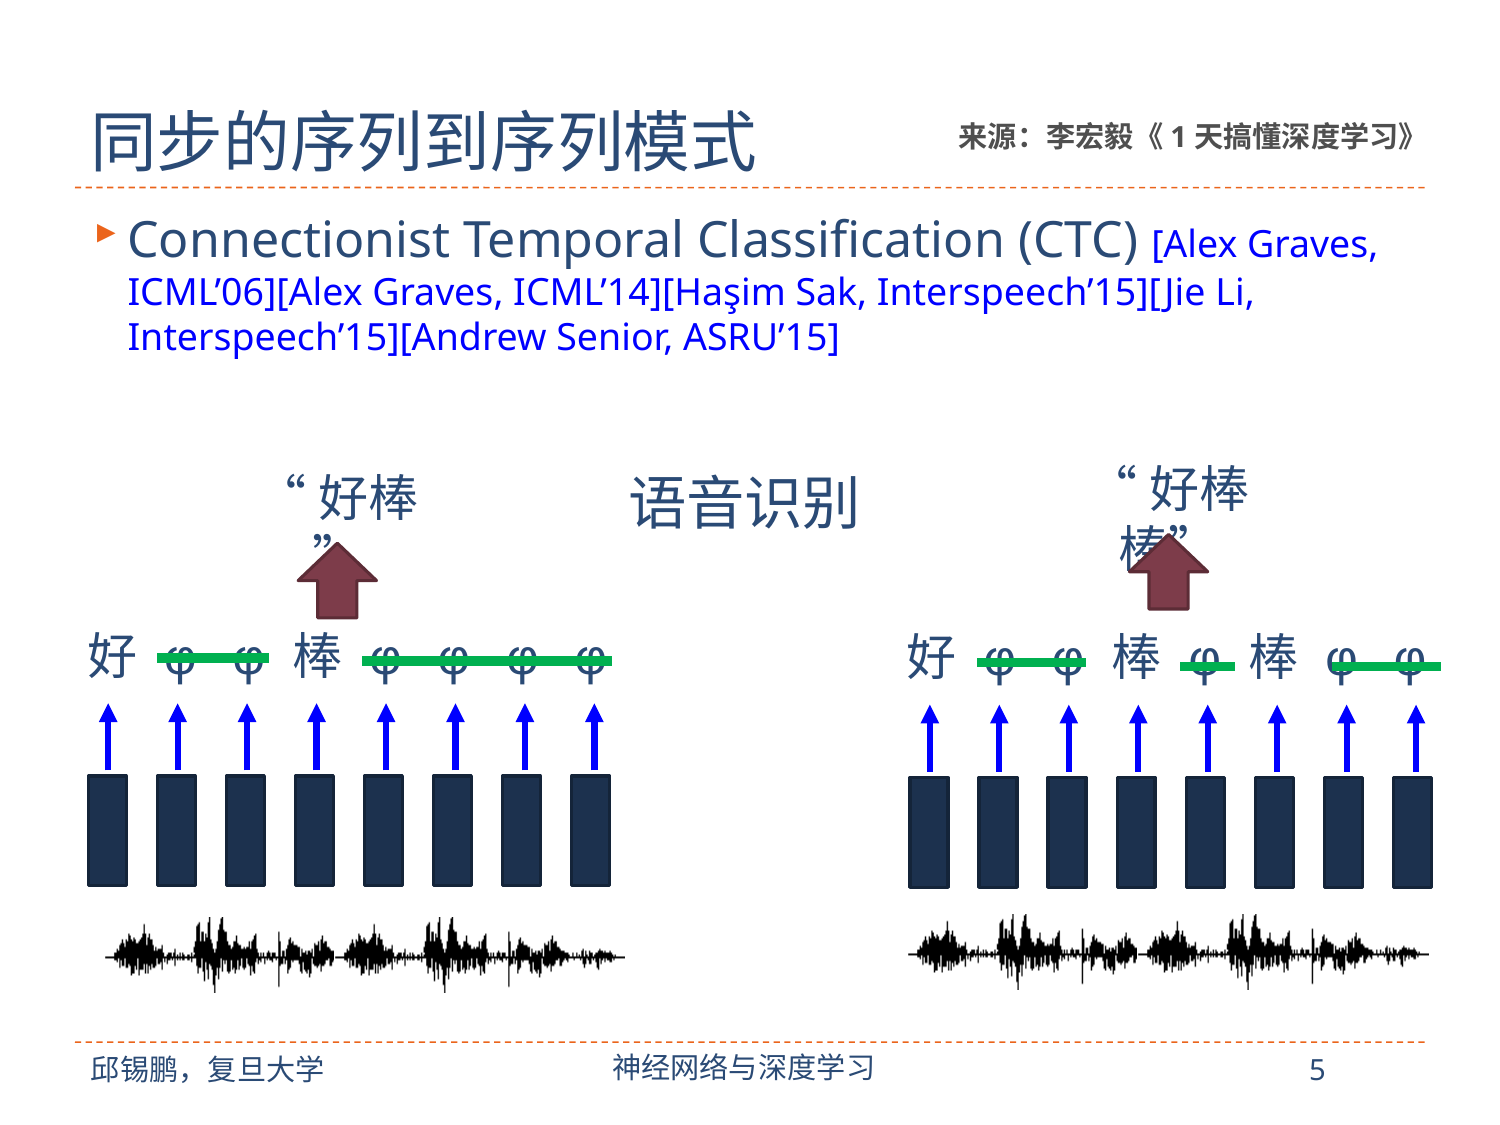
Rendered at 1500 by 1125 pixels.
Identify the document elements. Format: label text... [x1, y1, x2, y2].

title 同步的序列到序列模式 [75, 24, 1425, 188]
text_box 语音识别 [613, 458, 877, 544]
text_box 来源：李宏毅《1天搞懂深度学习》 [943, 111, 1443, 161]
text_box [70, 616, 633, 693]
text_box [87, 774, 128, 887]
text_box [889, 617, 1452, 694]
text_box [363, 774, 404, 887]
text_box [296, 542, 378, 616]
text_box [1046, 776, 1088, 889]
text_box “好棒棒” [1055, 449, 1283, 585]
text_box [1116, 776, 1157, 889]
text_box [1185, 776, 1226, 889]
text_box [432, 774, 473, 887]
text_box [103, 917, 626, 993]
text_box [570, 774, 611, 887]
list Connectionist Temporal Classification (CTC) [Alex Graves, ICML’06][Alex Graves, ICML’14][Haşim Sak, Interspeech’15][Jie Li, Interspeech’15][Andrew Senior, ASRU’15] [75, 200, 1425, 1010]
text_box [977, 776, 1019, 889]
text_box [294, 774, 335, 887]
text_box “好棒” [223, 458, 451, 594]
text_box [907, 914, 1429, 990]
text_box [1127, 533, 1210, 611]
text_box [156, 774, 197, 887]
text_box [225, 774, 266, 887]
text_box [501, 774, 542, 887]
text_box [1254, 776, 1295, 889]
text_box [908, 776, 950, 889]
text_box [1323, 776, 1364, 889]
text_box [1392, 776, 1433, 889]
